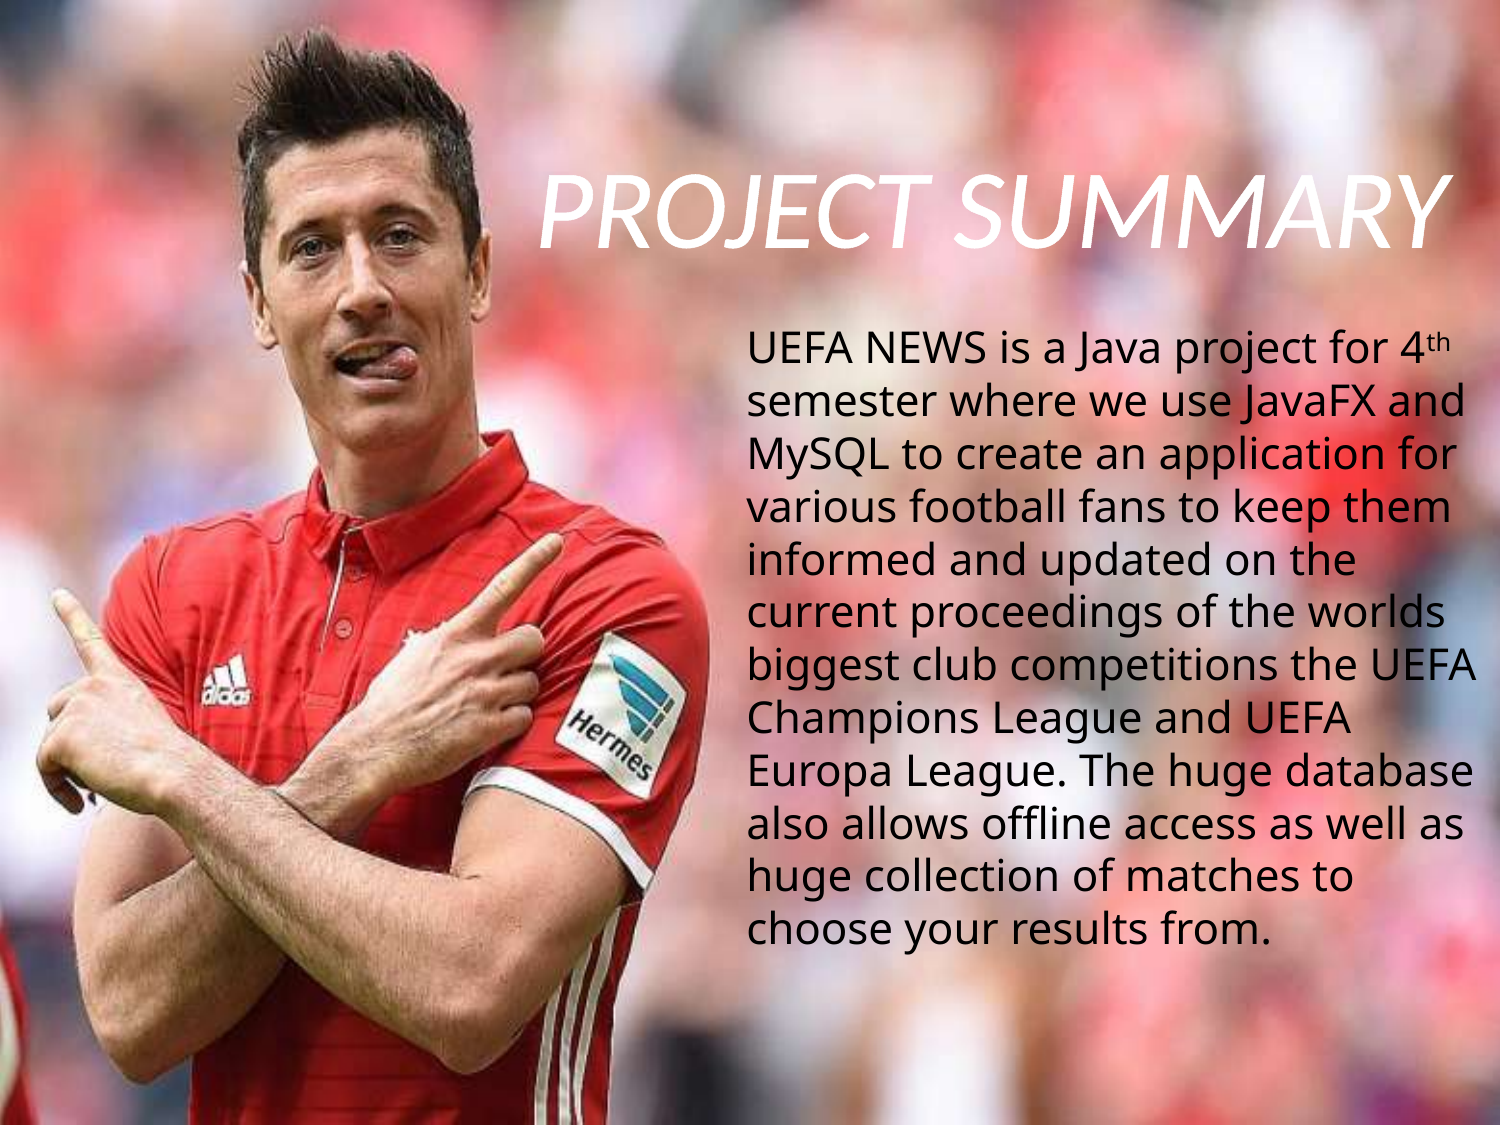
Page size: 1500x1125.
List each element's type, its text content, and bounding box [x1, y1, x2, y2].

text_box PROJECT SUMMARY [519, 127, 1463, 278]
picture [0, 0, 1500, 1125]
list UEFA NEWS is a Java project for 4th semester where we use JavaFX and MySQL to create an application for various football fans to keep them informed and updated on the current proceedings of the worlds biggest club competitions the UEFA Champions League and UEFA Europa League. The huge database also allows offline access as well as huge collection of matches to choose your results from. [731, 312, 1496, 1063]
